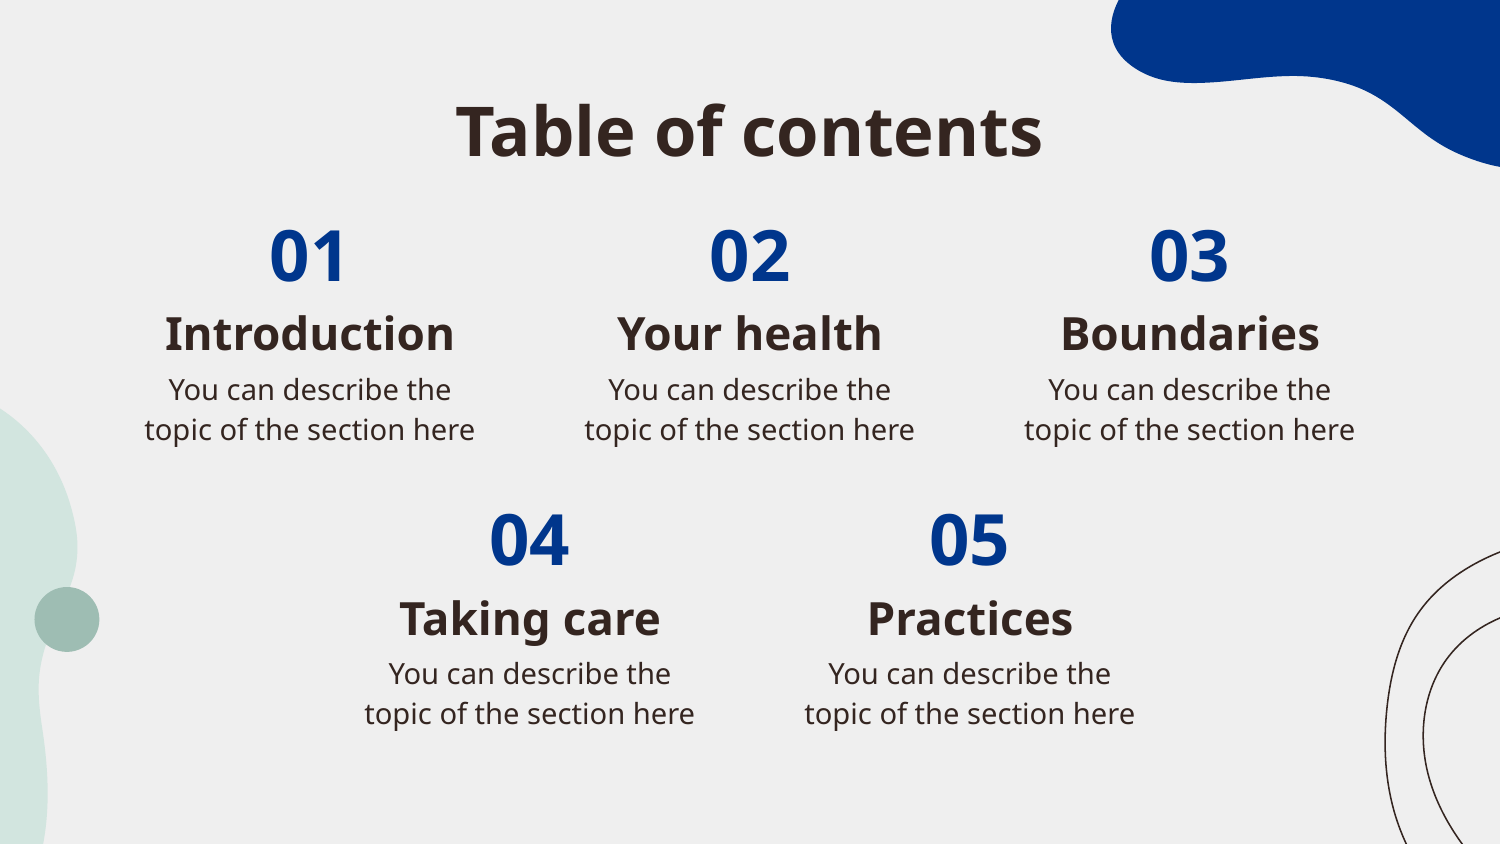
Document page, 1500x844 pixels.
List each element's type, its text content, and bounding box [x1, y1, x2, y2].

subtitle Practices [776, 579, 1164, 660]
subtitle Boundaries [996, 295, 1383, 375]
subtitle Introduction [116, 295, 504, 375]
title 02 [688, 216, 812, 290]
subtitle Taking care [336, 579, 724, 660]
subtitle Your health [556, 295, 944, 375]
title 04 [468, 500, 592, 575]
title 05 [908, 500, 1032, 575]
title 01 [248, 216, 372, 290]
subtitle You can describe the topic of the section here [556, 375, 944, 445]
subtitle You can describe the topic of the section here [336, 660, 724, 730]
subtitle You can describe the topic of the section here [116, 375, 504, 445]
title 03 [1128, 216, 1252, 290]
subtitle You can describe the topic of the section here [776, 660, 1164, 730]
subtitle You can describe the topic of the section here [996, 375, 1383, 445]
title Table of contents [118, 72, 1382, 167]
